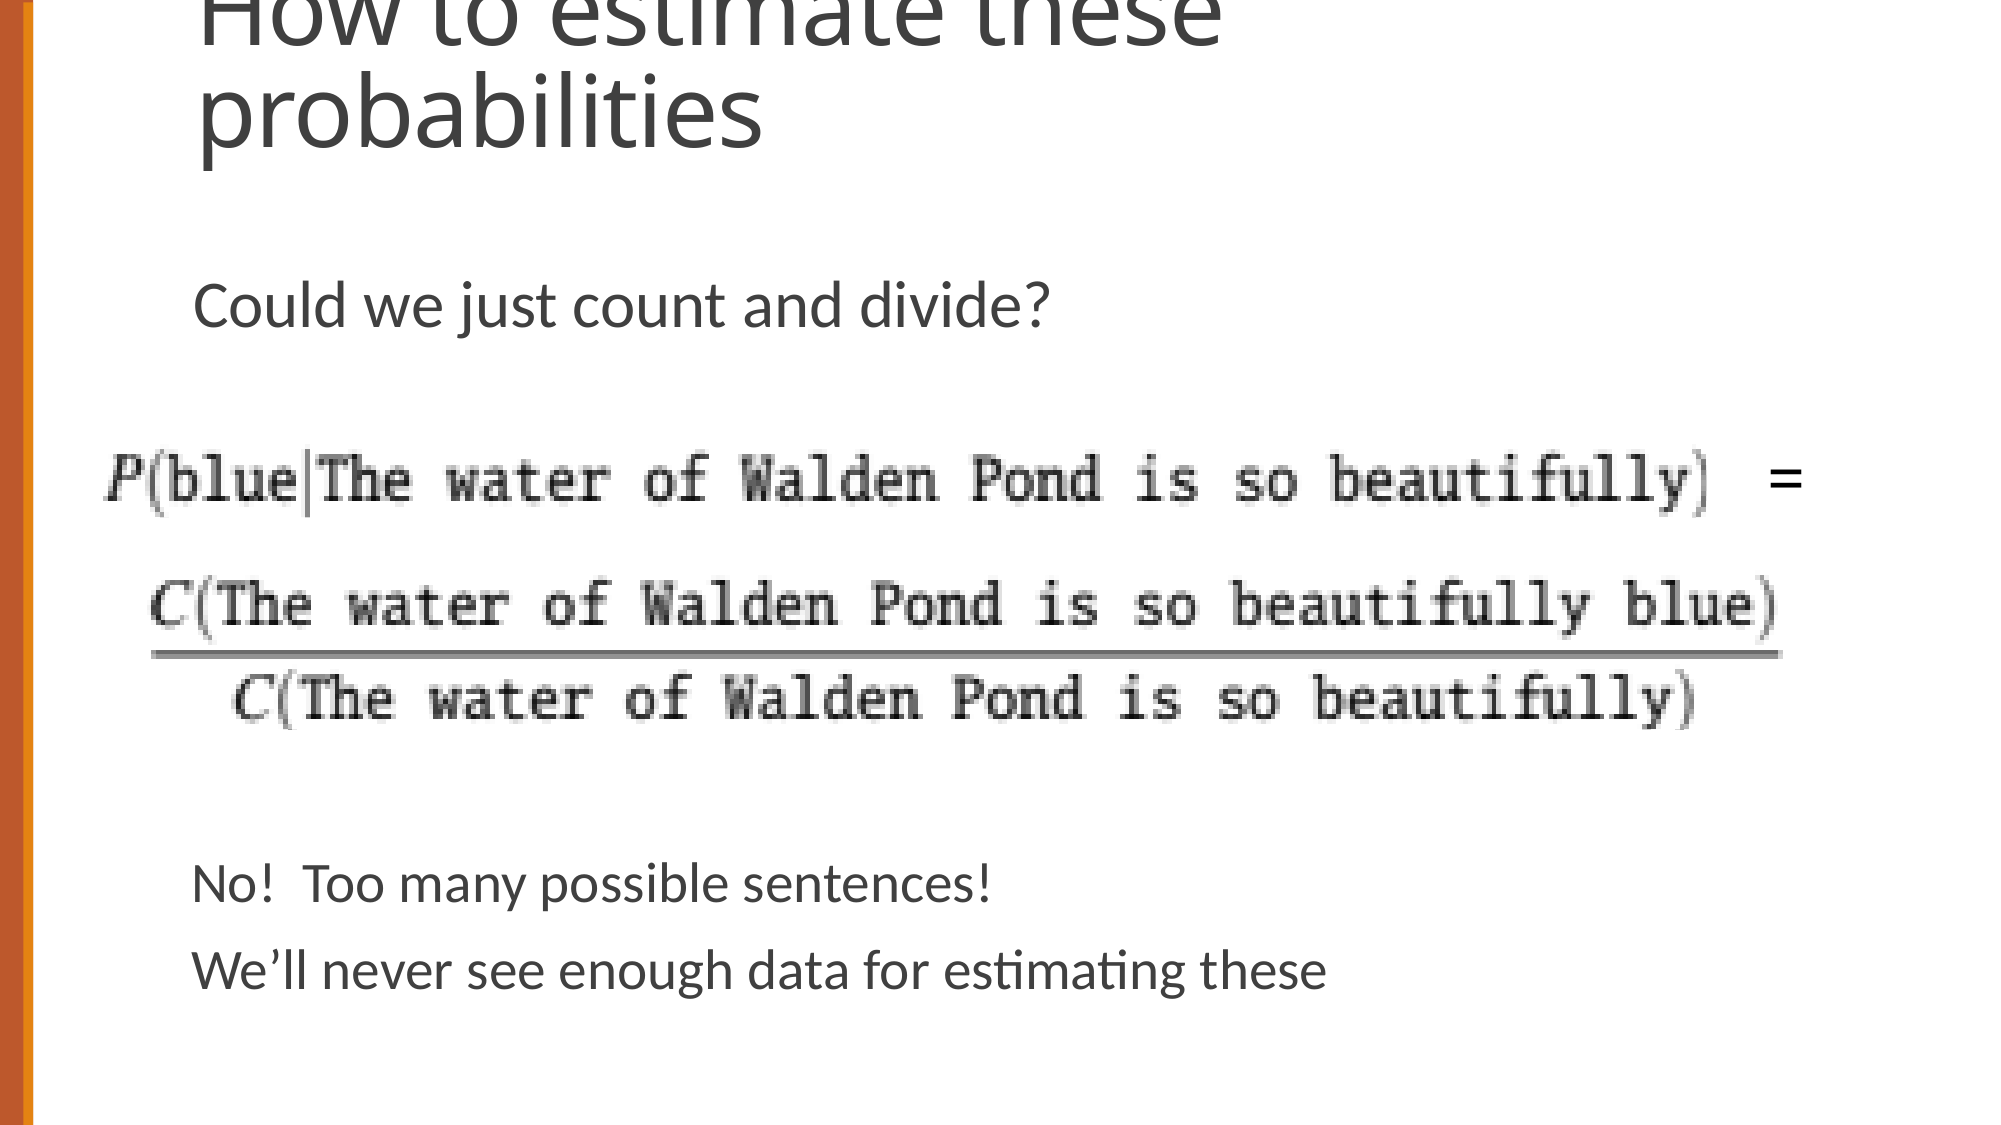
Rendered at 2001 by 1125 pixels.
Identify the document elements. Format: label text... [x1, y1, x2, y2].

list Could we just count and divide? No! Too many possible sentences! We’ll never see enough data for estimating these [180, 262, 1830, 1013]
text_box = [1752, 428, 1821, 523]
title How to estimate these probabilities [180, 26, 1830, 175]
picture [132, 560, 1784, 730]
picture [99, 423, 1707, 518]
